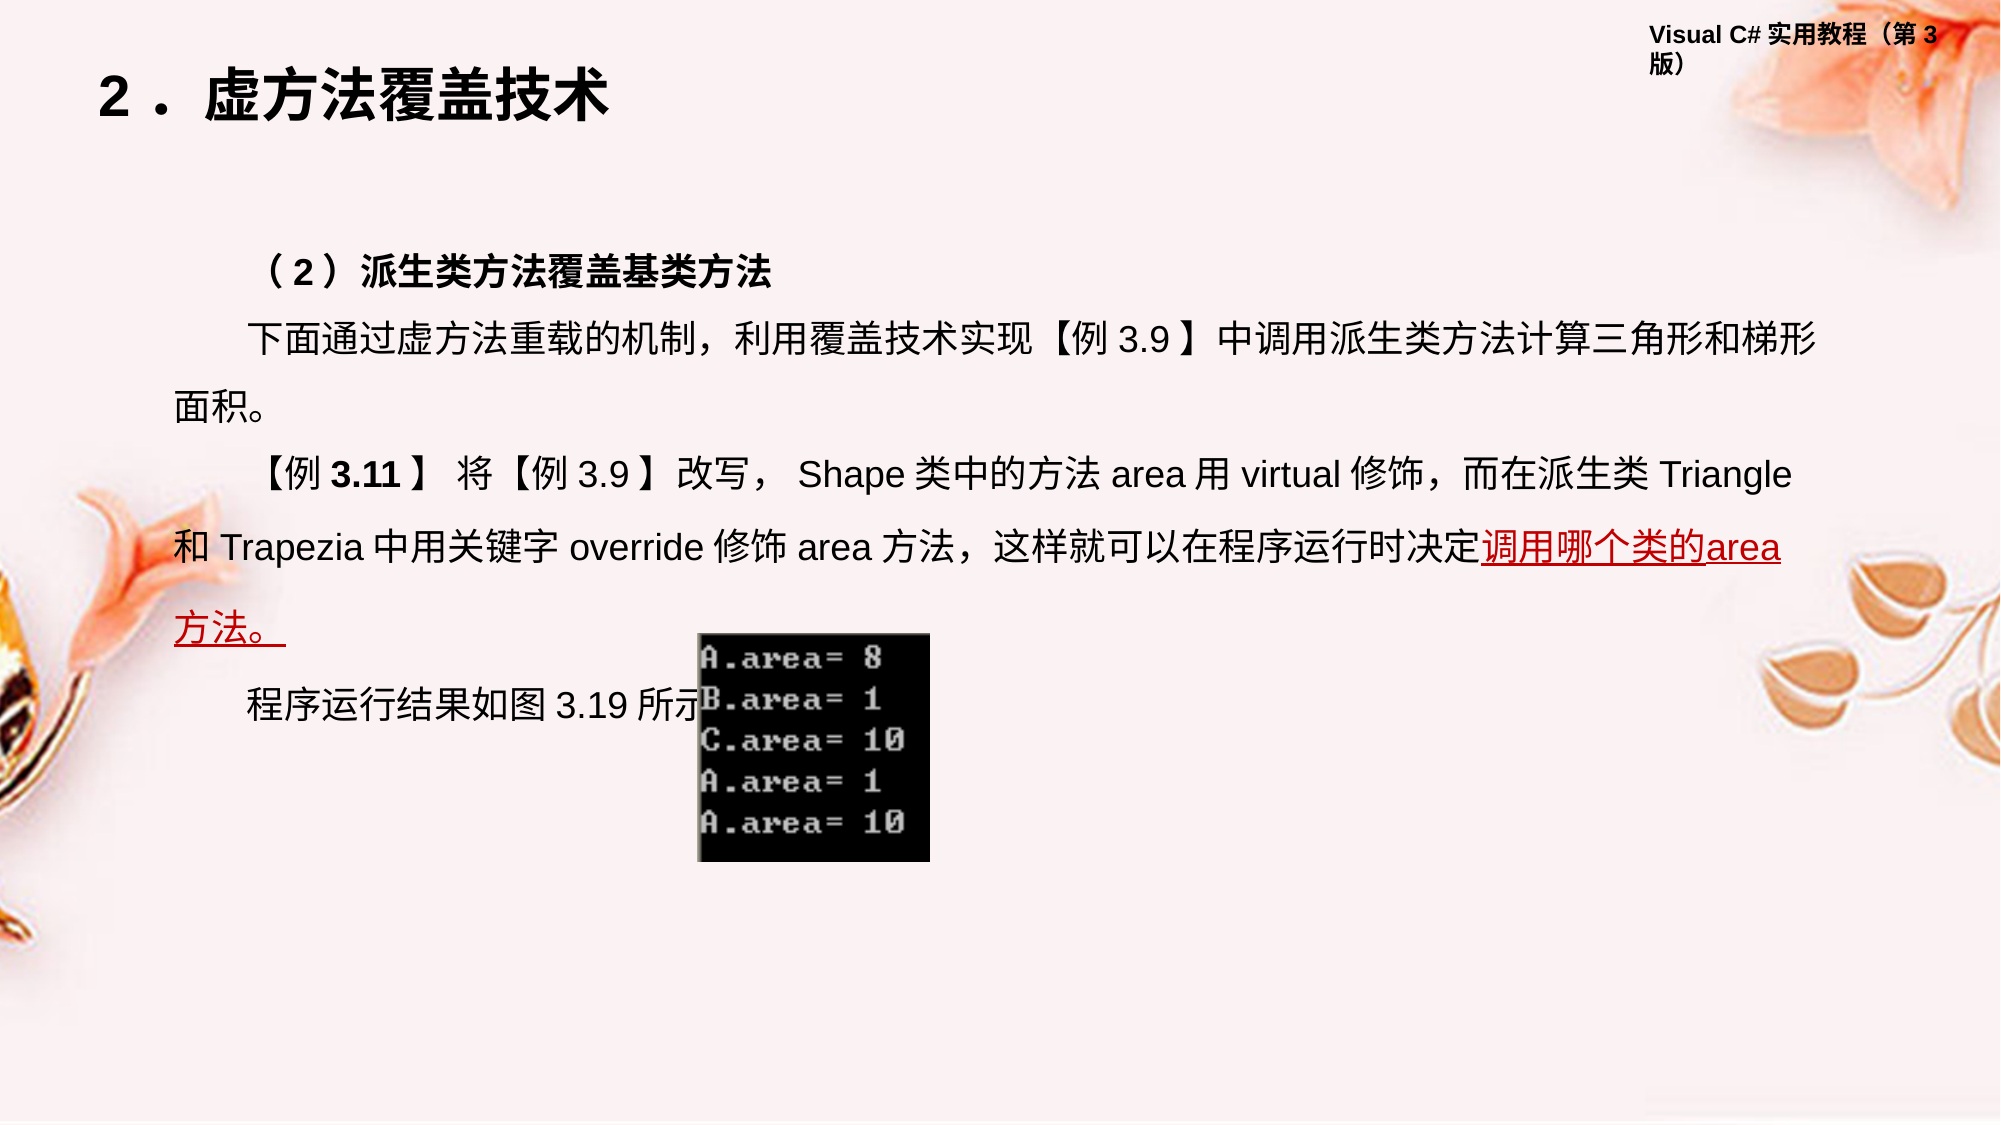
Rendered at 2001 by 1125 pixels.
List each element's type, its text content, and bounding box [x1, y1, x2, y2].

text_box 2．虚方法覆盖技术 [83, 58, 1035, 136]
text_box （2）派生类方法覆盖基类方法 下面通过虚方法重载的机制，利用覆盖技术实现【例3.9】中调用派生类方法计算三角形和梯形面积。 【例3.11】 将【例3.9】改写，Shape类中的方法area用virtual修饰，而在派生类Triangle和Trapezia中用关键字override修饰area方法，这样就可以在程序运行时决定调用哪个类的area方法。 程序运行结果如图3.19所示。 [158, 218, 1841, 733]
picture [0, 0, 2001, 1125]
